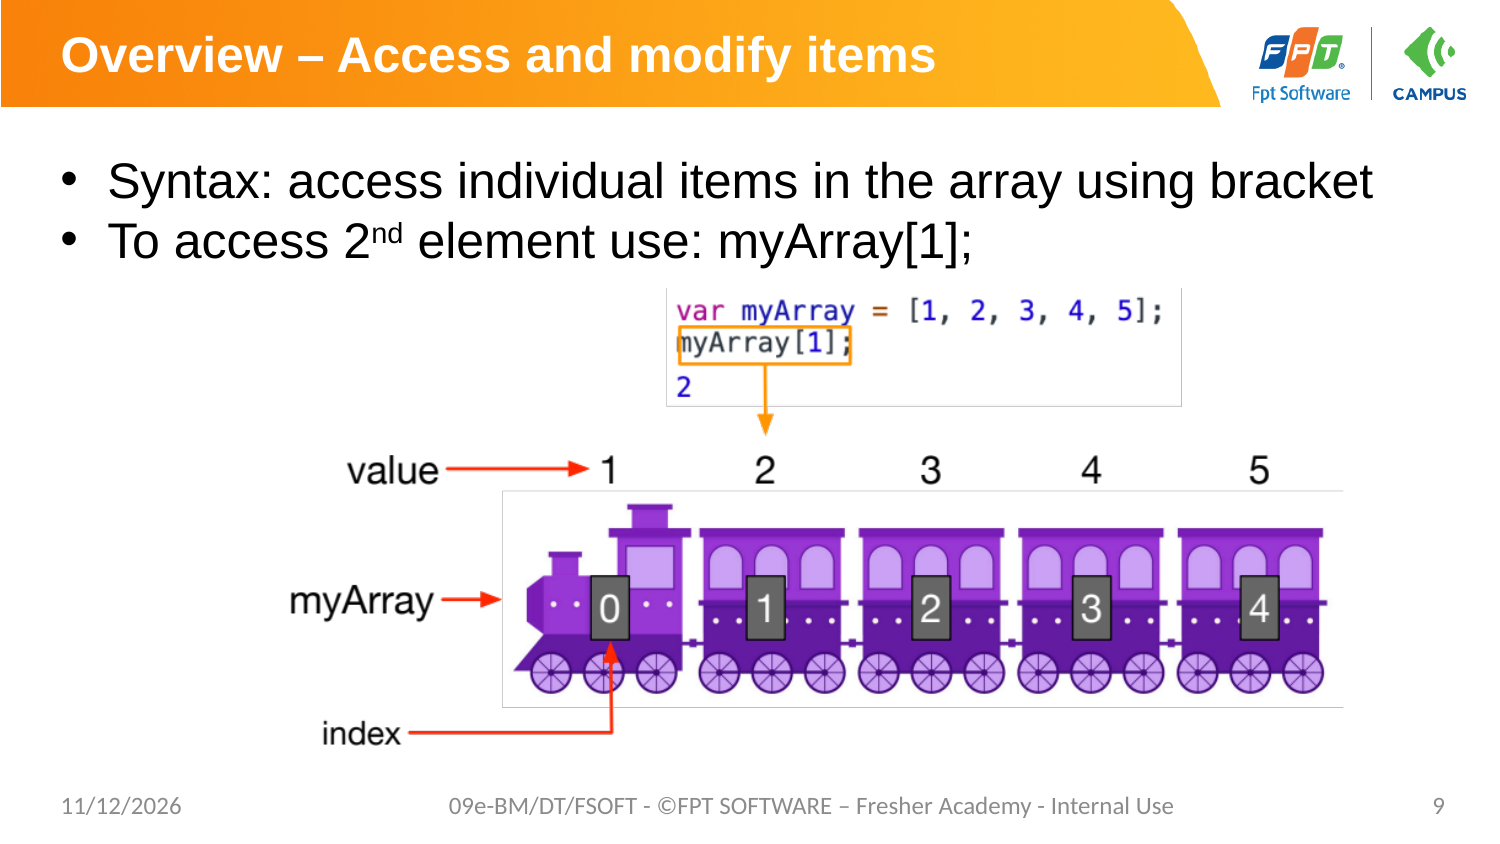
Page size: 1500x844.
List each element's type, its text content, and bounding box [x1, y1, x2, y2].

title Overview – Access and modify items [45, 0, 1176, 106]
slide_number 9 [1350, 782, 1461, 827]
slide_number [45, 782, 270, 827]
picture [1, 0, 1499, 844]
footer 09e-BM/DT/FSOFT - ©FPT SOFTWARE – Fresher Academy - Internal Use [289, 782, 1335, 827]
text_box Syntax: access individual items in the array using bracket To access 2nd element use: myArray[1]; [45, 140, 1461, 276]
